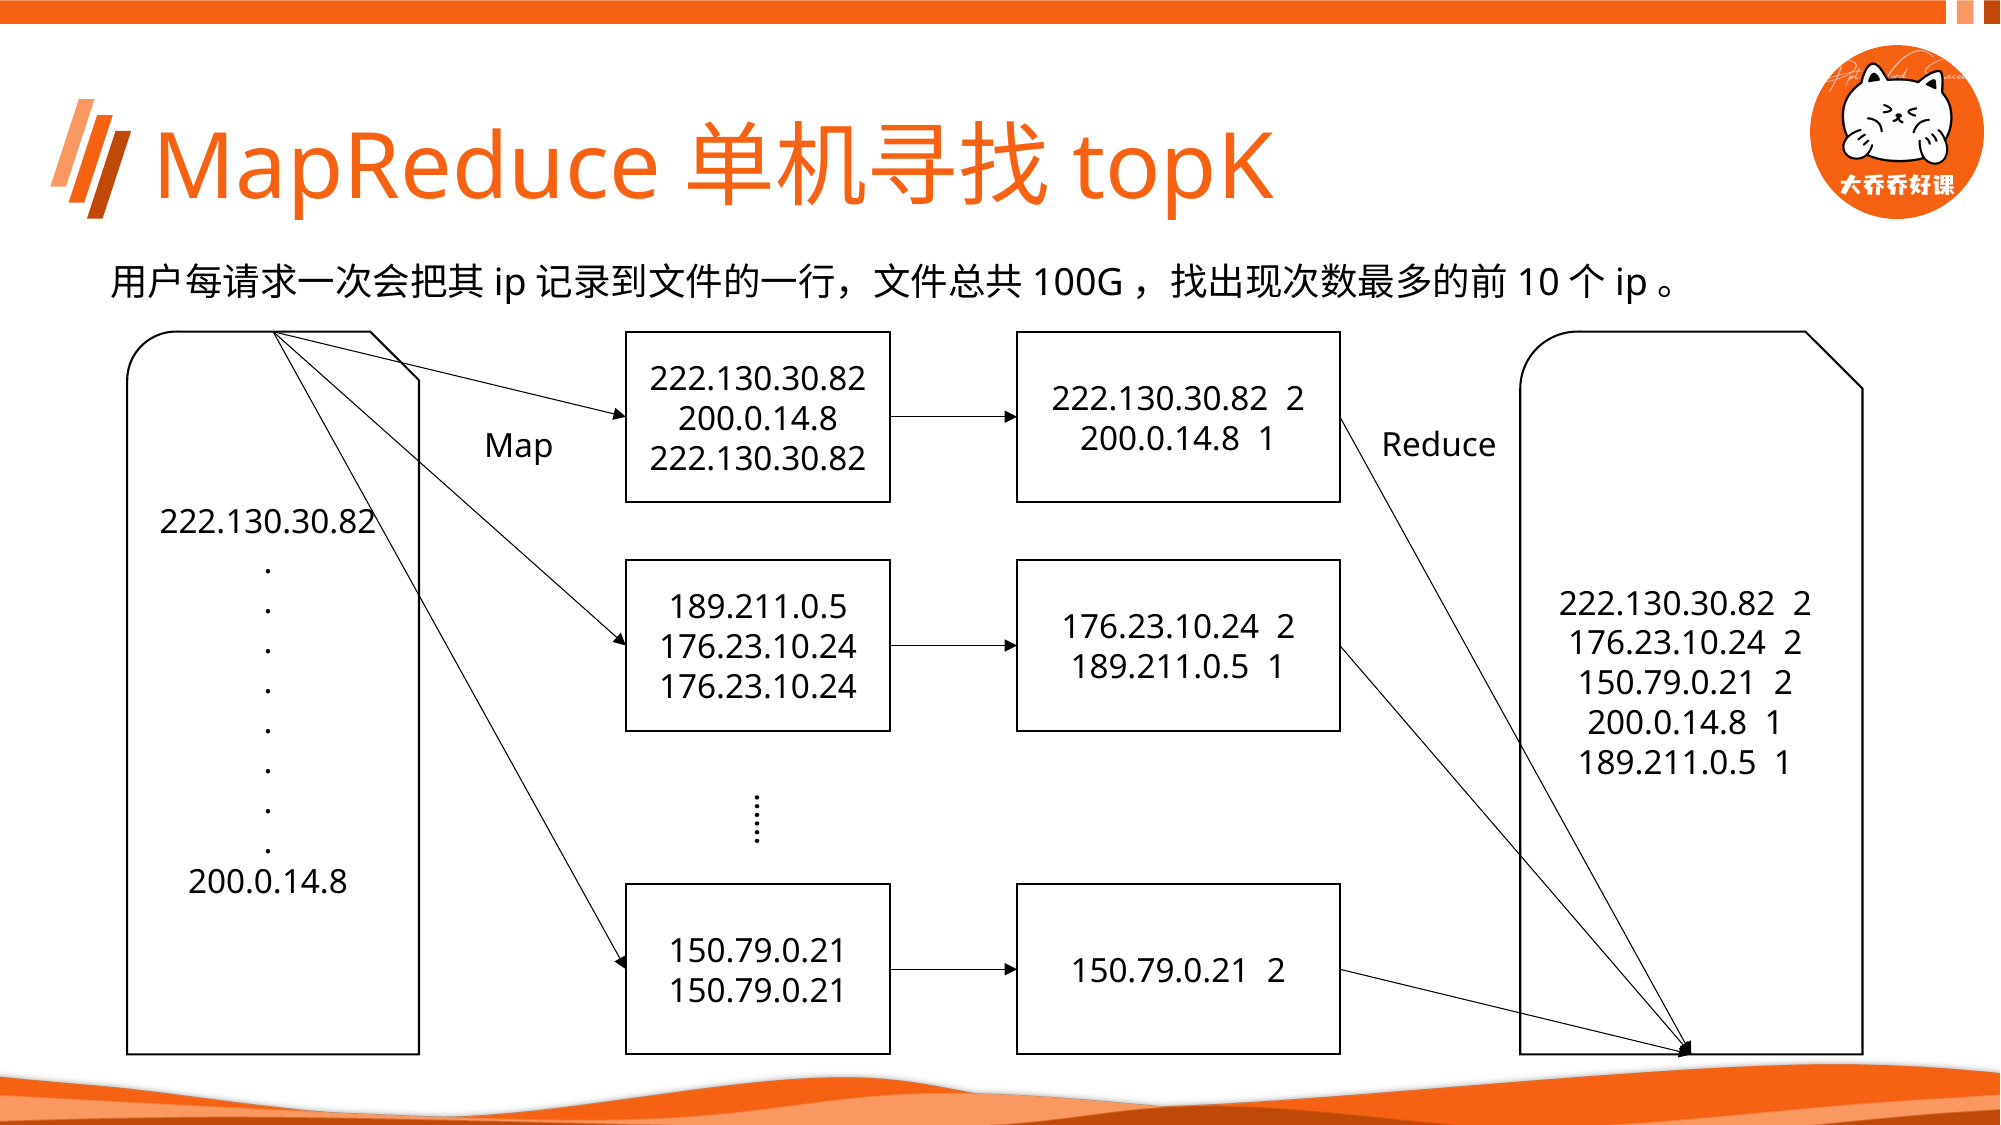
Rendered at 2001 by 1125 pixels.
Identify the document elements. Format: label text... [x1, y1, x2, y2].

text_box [1339, 692, 1521, 970]
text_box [418, 416, 626, 645]
text_box 150.79.0.21 150.79.0.21 [625, 883, 891, 1055]
text_box 176.23.10.24 2 189.211.0.5 1 [1016, 559, 1339, 732]
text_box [418, 645, 626, 693]
text_box 189.211.0.5 176.23.10.24 176.23.10.24 [626, 559, 891, 732]
text_box …… [725, 778, 797, 861]
text_box 222.130.30.82 2 200.0.14.8 1 [1016, 331, 1341, 503]
text_box 用户每请求一次会把其ip记录到文件的一行，文件总共100G，找出现次数最多的前10个ip。 [95, 250, 1710, 311]
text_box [418, 693, 626, 970]
picture [0, 1053, 2000, 1125]
text_box 222.130.30.82 200.0.14.8 222.130.30.82 [625, 331, 891, 503]
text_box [1339, 416, 1521, 692]
picture [1849, 45, 1984, 219]
title MapReduce单机寻找topK [137, 59, 1863, 278]
text_box 222.130.30.82 . . . . . . . . 200.0.14.8 [126, 330, 421, 1056]
text_box 150.79.0.21 2 [1016, 883, 1341, 1055]
text_box 222.130.30.82 2 176.23.10.24 2 150.79.0.21 2 200.0.14.8 1 189.211.0.5 1 [1519, 330, 1864, 1056]
